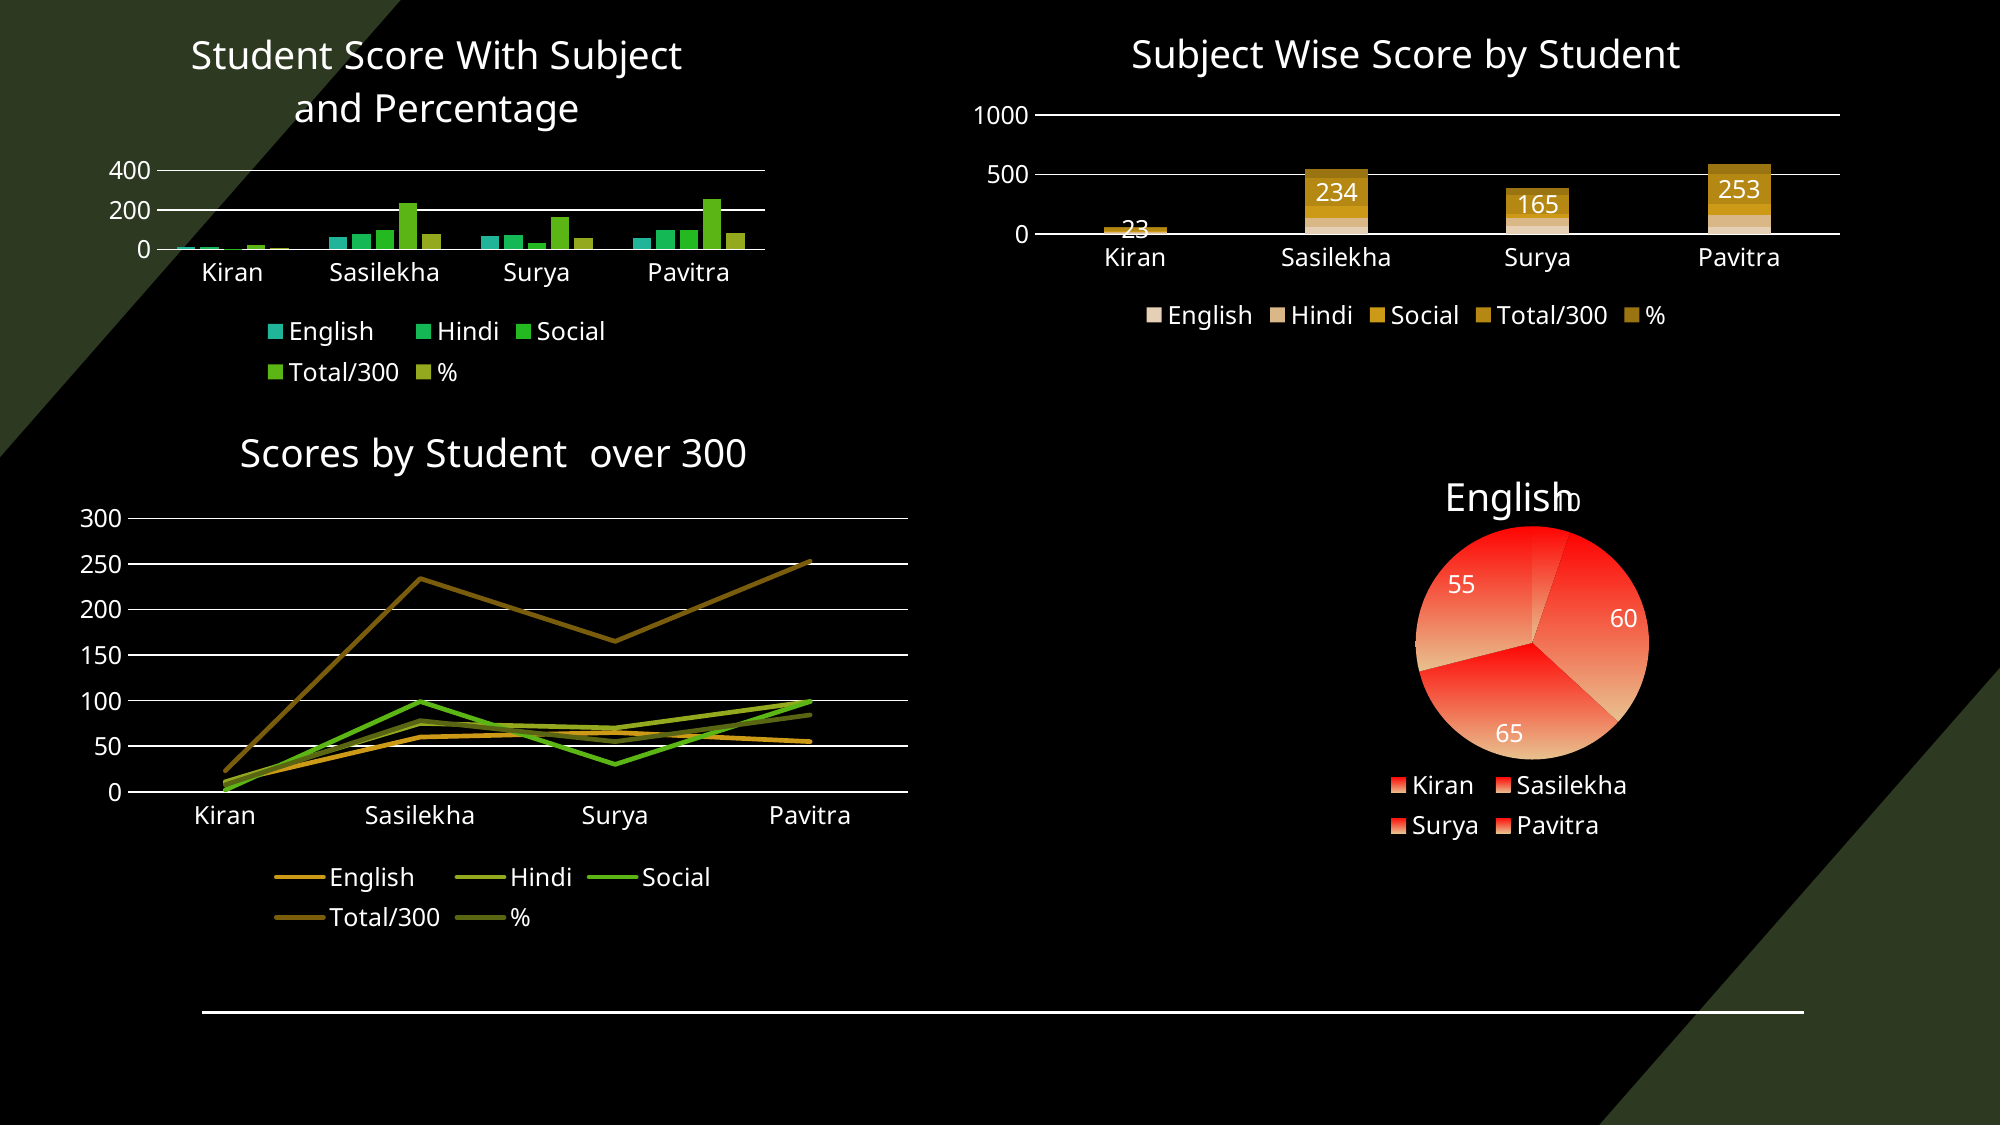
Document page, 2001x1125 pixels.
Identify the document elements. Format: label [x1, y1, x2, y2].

chart [62, 0, 925, 941]
chart [954, 0, 1858, 338]
chart [1219, 441, 1800, 849]
